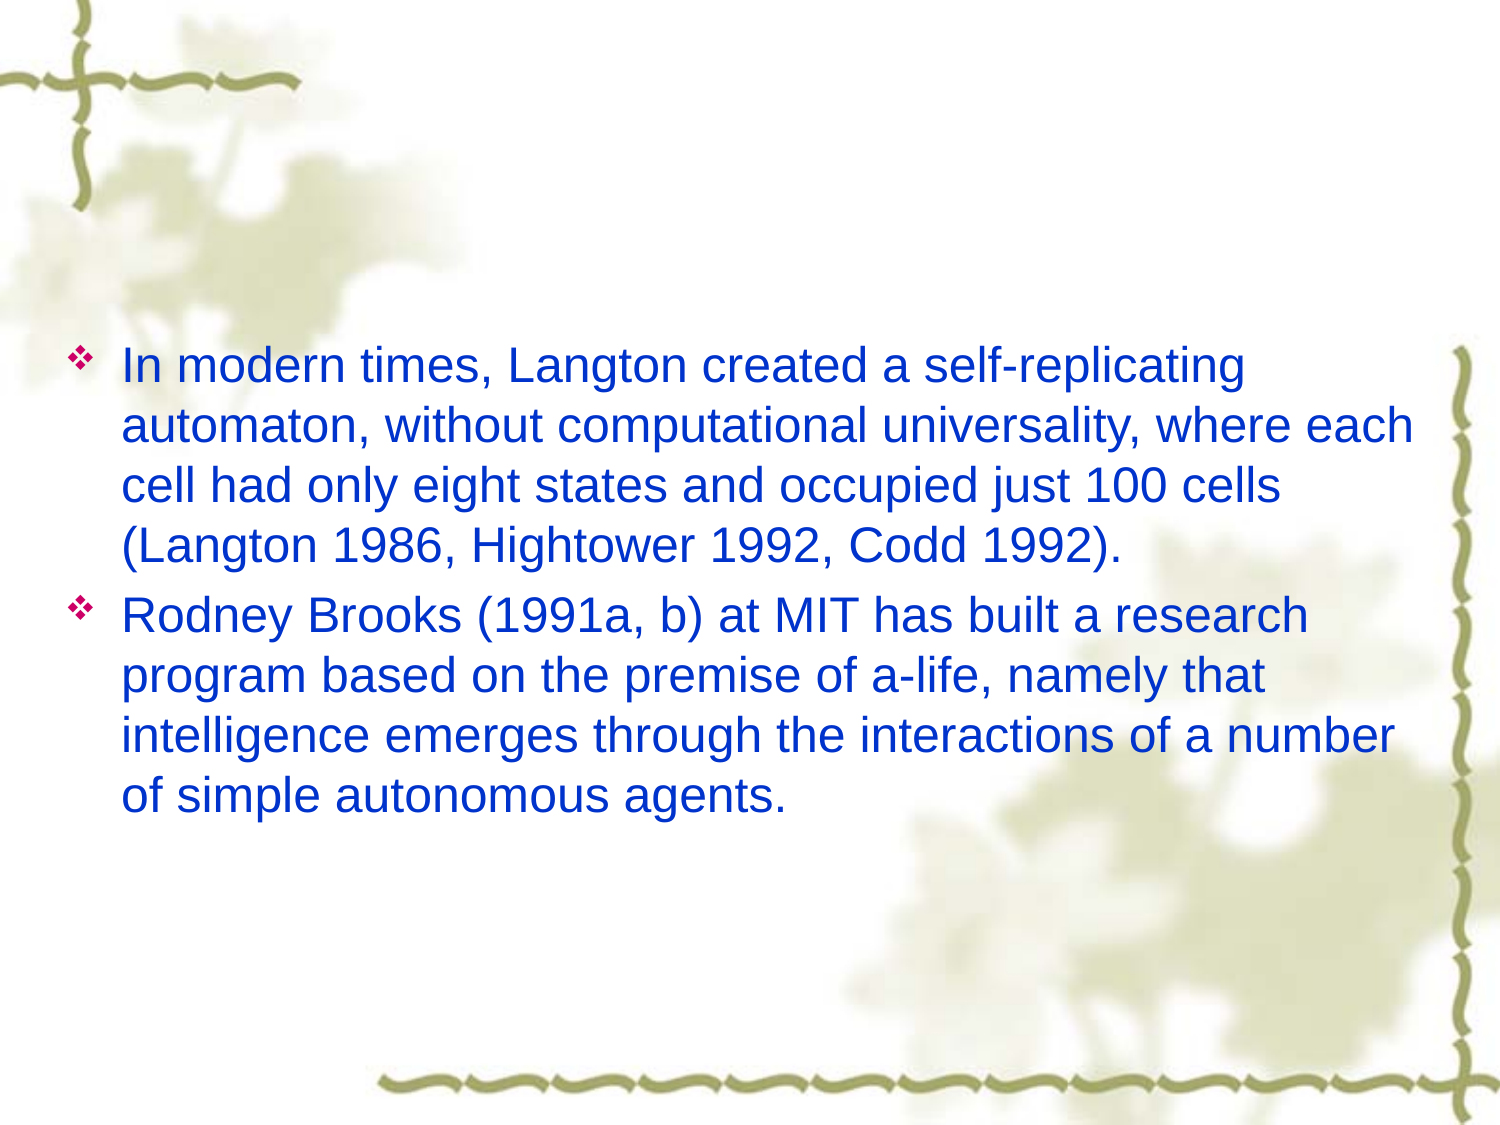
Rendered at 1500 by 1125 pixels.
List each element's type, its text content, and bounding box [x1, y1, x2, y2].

picture [0, 0, 1500, 1125]
list In modern times, Langton created a self-replicating automaton, without computational universality, where each cell had only eight states and occupied just 100 cells (Langton 1986, Hightower 1992, Codd 1992). Rodney Brooks (1991a, b) at MIT has built a research program based on the premise of a-life, namely that intelligence emerges through the interactions of a number of simple autonomous agents. [49, 324, 1452, 963]
